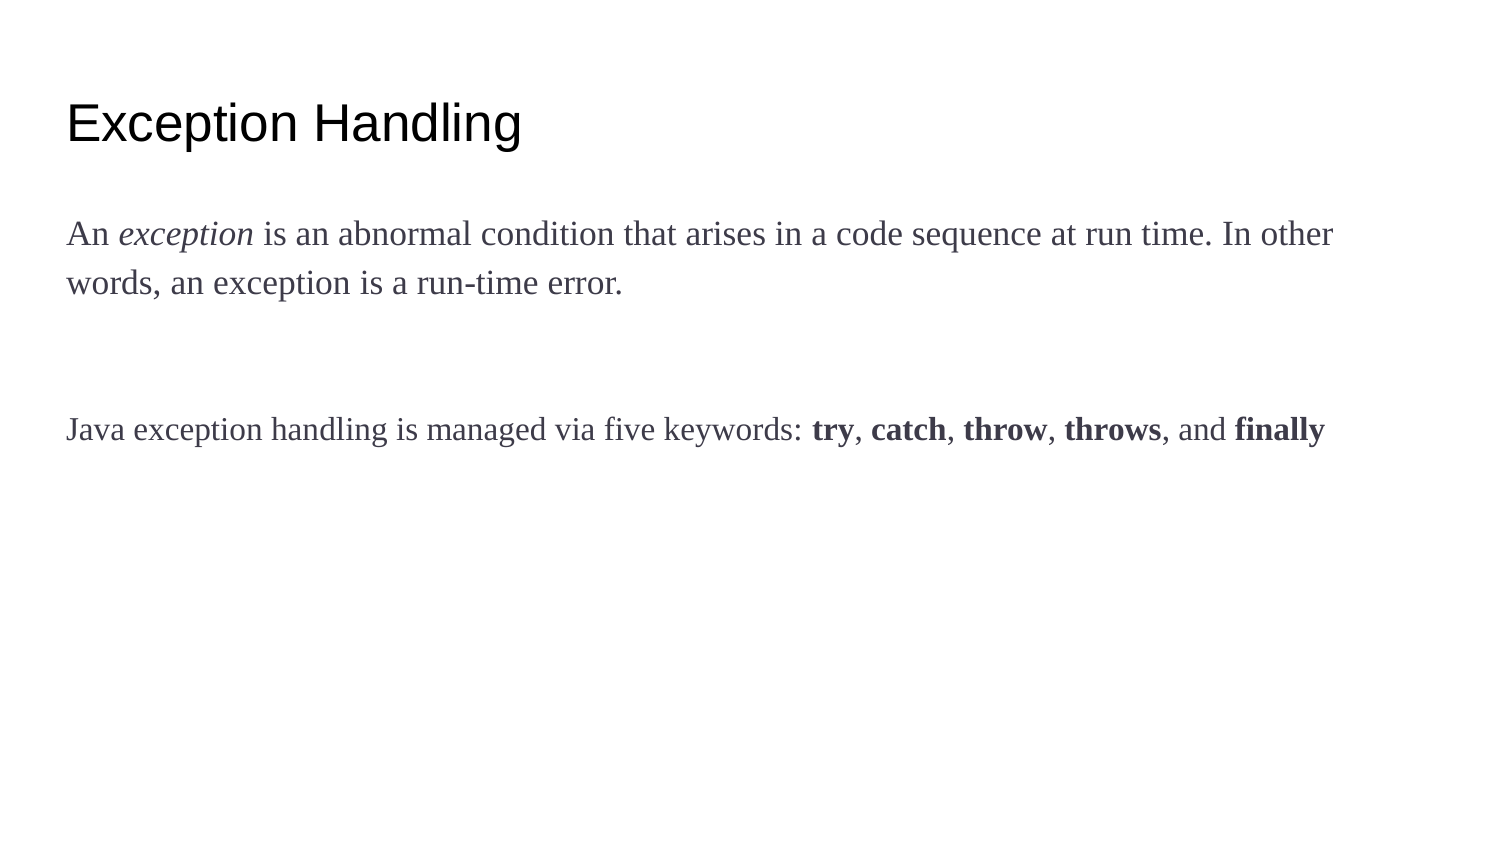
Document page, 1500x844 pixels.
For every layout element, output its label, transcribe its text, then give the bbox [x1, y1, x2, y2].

list An exception is an abnormal condition that arises in a code sequence at run time. In other words, an exception is a run-time error. Java exception handling is managed via five keywords: try, catch, throw, throws, and finally [51, 189, 1449, 750]
title Exception Handling [51, 72, 1449, 167]
